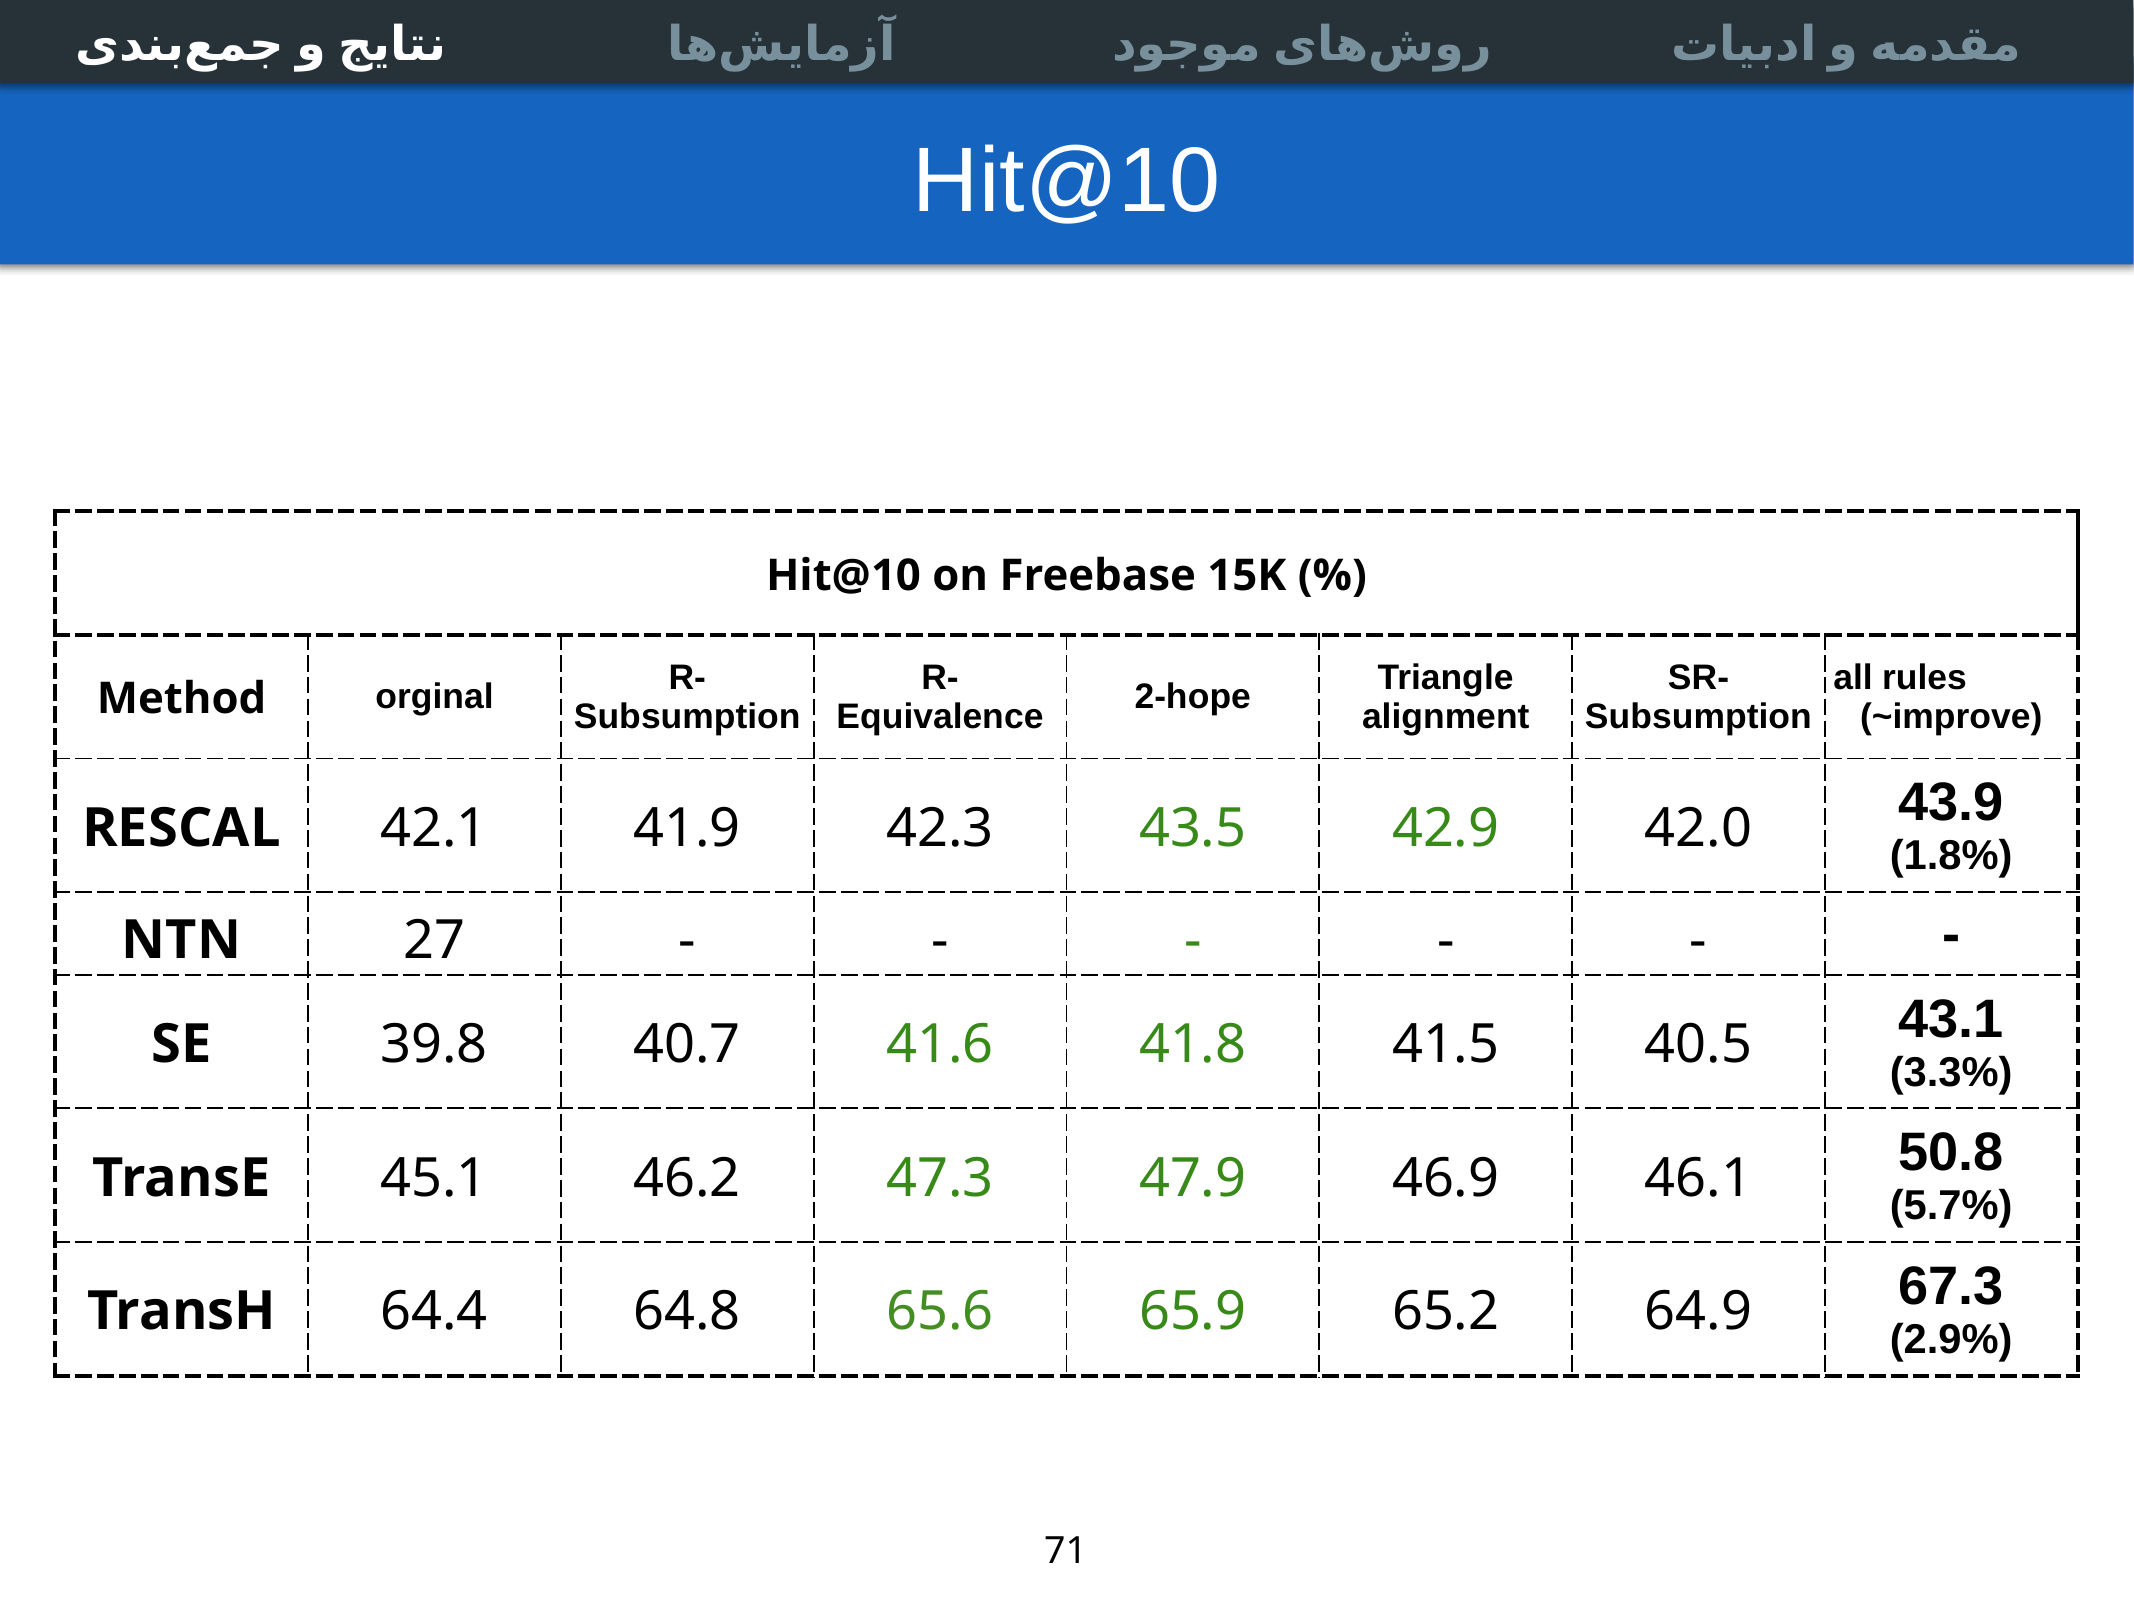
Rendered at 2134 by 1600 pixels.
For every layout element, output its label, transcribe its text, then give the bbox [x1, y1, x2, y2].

table_cell 65.6 [814, 1242, 1066, 1376]
table_cell R-Equivalence [814, 635, 1066, 758]
table_cell 46.9 [1319, 1108, 1572, 1242]
table_cell orginal [308, 635, 561, 758]
text_box آزمایش‌ها [521, 4, 1041, 79]
table_cell 47.3 [814, 1108, 1066, 1242]
table_cell 46.2 [561, 1108, 814, 1242]
table_cell - [1066, 892, 1319, 975]
table_cell RESCAL [55, 758, 308, 892]
table_cell 64.9 [1572, 1242, 1825, 1376]
table_cell 45.1 [308, 1108, 561, 1242]
table_cell 50.8 (5.7%) [1825, 1108, 2078, 1242]
table_cell TransH [55, 1242, 308, 1376]
table_cell 41.5 [1319, 975, 1572, 1108]
table_cell SR-Subsumption [1572, 635, 1825, 758]
table_cell 47.9 [1066, 1108, 1319, 1242]
table_cell 65.9 [1066, 1242, 1319, 1376]
text_box مقدمه و ادبیات [1561, 4, 2132, 79]
table_cell 42.9 [1319, 758, 1572, 892]
table_cell Triangle alignment [1319, 635, 1572, 758]
table_cell 43.5 [1066, 758, 1319, 892]
table_cell 42.1 [308, 758, 561, 892]
text_box نتایج و جمع‌بندی [1, 4, 521, 79]
table_cell SE [55, 975, 308, 1108]
table_cell 65.2 [1319, 1242, 1572, 1376]
table_cell 40.7 [561, 975, 814, 1108]
table_cell 41.6 [814, 975, 1066, 1108]
table_cell 64.4 [308, 1242, 561, 1376]
table_cell - [561, 892, 814, 975]
table_cell Method [55, 635, 308, 758]
text_box روش‌های موجود [1041, 4, 1561, 79]
table_cell 27 [308, 892, 561, 975]
table_cell NTN [55, 892, 308, 975]
table_cell 67.3 (2.9%) [1825, 1242, 2078, 1376]
table_cell - [1319, 892, 1572, 975]
table_cell - [1825, 892, 2078, 975]
table_cell - [1572, 892, 1825, 975]
table_cell TransE [55, 1108, 308, 1242]
table_cell 2-hope [1066, 635, 1319, 758]
table_cell - [814, 892, 1066, 975]
table_cell 43.9 (1.8%) [1825, 758, 2078, 892]
table_cell R-Subsumption [561, 635, 814, 758]
table_cell 39.8 [308, 975, 561, 1108]
table_header Hit@10 on Freebase 15K (%) [55, 511, 2076, 635]
table_cell 41.8 [1066, 975, 1319, 1108]
table_cell 42.3 [814, 758, 1066, 892]
title Hit@10 [155, 83, 1978, 267]
table_cell 41.9 [561, 758, 814, 892]
table_cell 64.8 [561, 1242, 814, 1376]
table_cell 42.0 [1572, 758, 1825, 892]
table_cell 40.5 [1572, 975, 1825, 1108]
table_cell 43.1 (3.3%) [1825, 975, 2078, 1108]
table_cell all rules (~improve) [1825, 635, 2078, 758]
slide_number 71 [1034, 1517, 1097, 1581]
table_cell 46.1 [1572, 1108, 1825, 1242]
